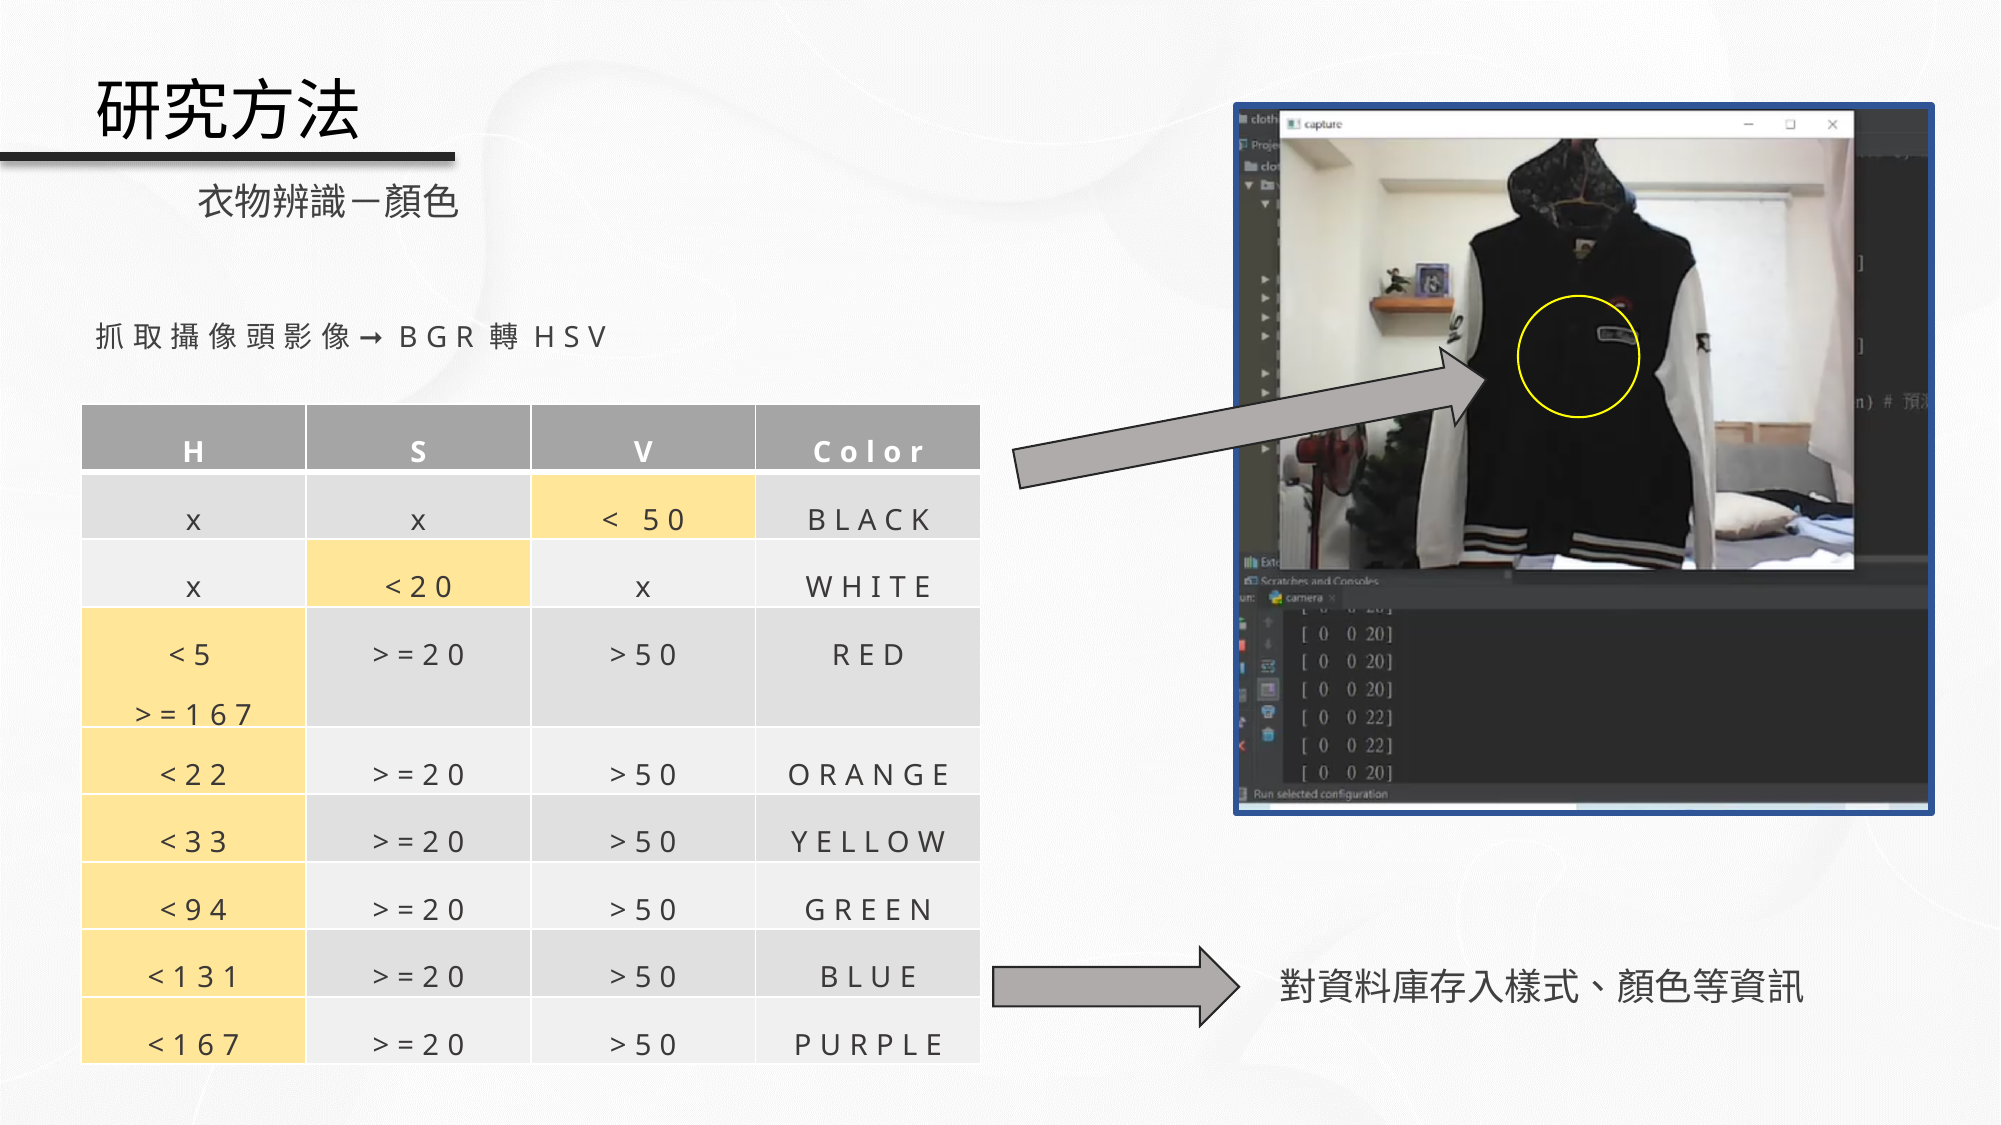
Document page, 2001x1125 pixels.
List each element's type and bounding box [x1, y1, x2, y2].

text_box [0, 60, 636, 157]
picture [0, 0, 2000, 1125]
